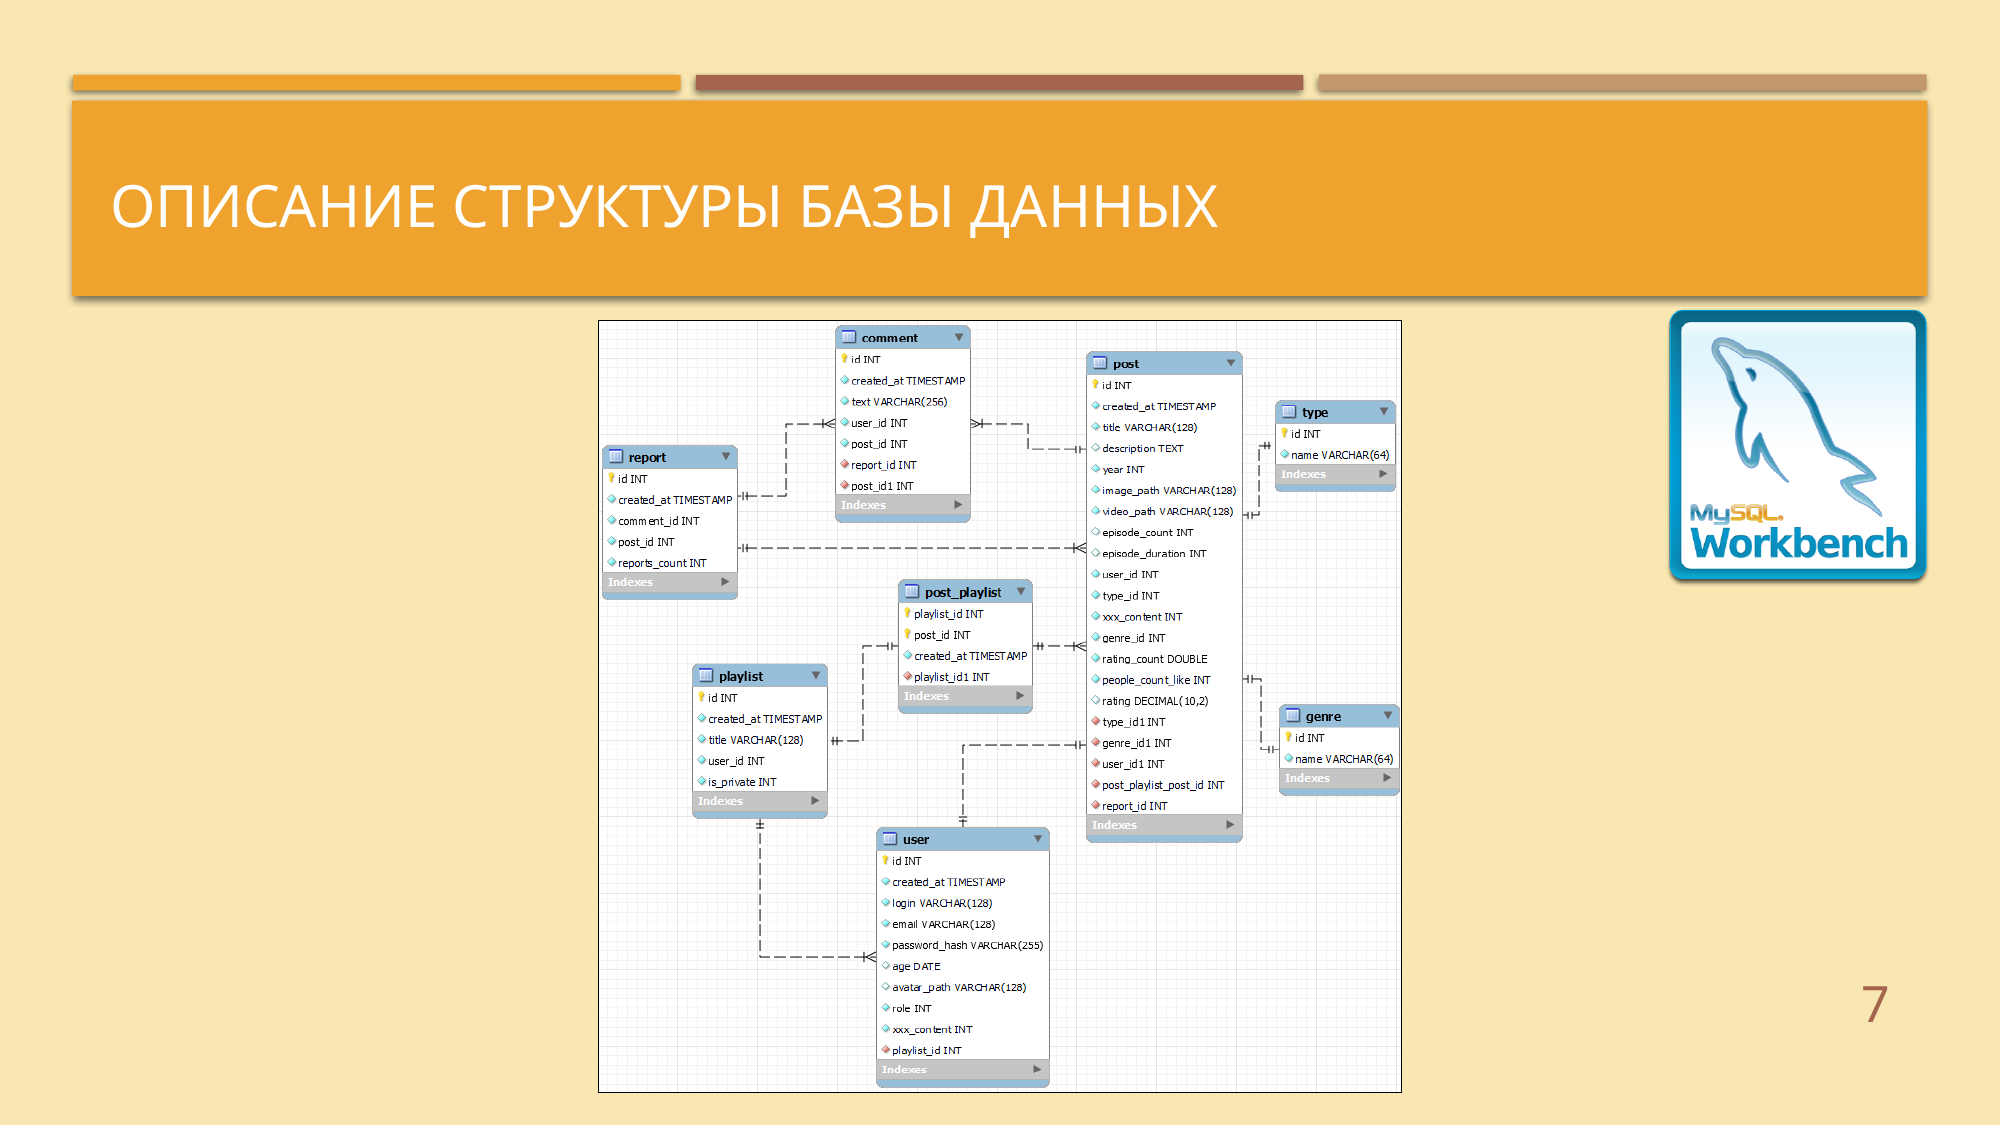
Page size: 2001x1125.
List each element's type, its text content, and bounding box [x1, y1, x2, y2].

picture [1665, 304, 1930, 590]
picture [597, 320, 1403, 1094]
title Описание структуры базы данных [95, 80, 1905, 248]
slide_number 7 [1732, 977, 1905, 1037]
